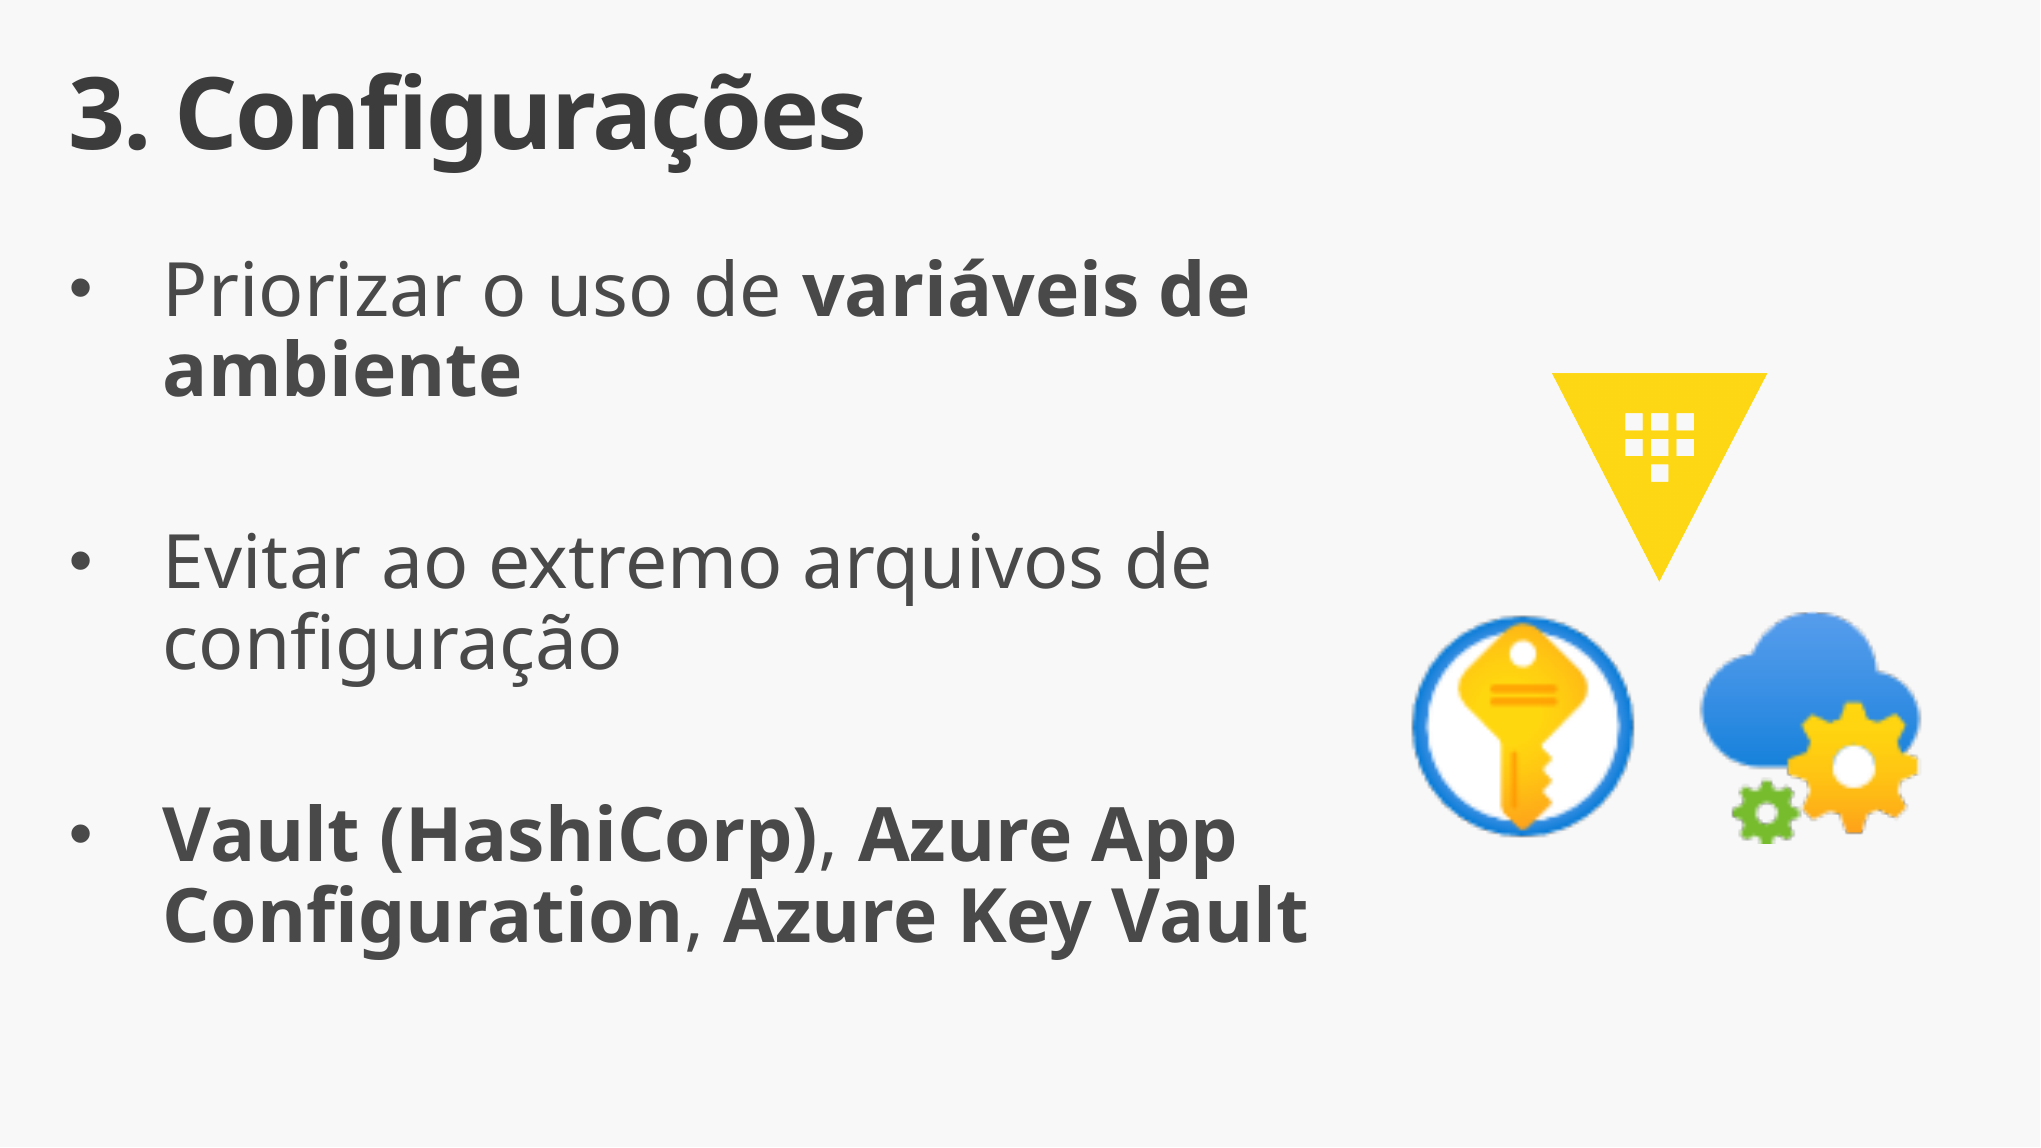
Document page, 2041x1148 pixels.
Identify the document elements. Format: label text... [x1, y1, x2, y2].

picture [1694, 610, 1928, 845]
picture [1507, 326, 1812, 607]
picture [1407, 610, 1641, 845]
list Priorizar o uso de variáveis de ambiente Evitar ao extremo arquivos de configuração Vault (HashiCorp), Azure App Configuration, Azure Key Vault [45, 236, 1495, 912]
title 3. Configurações [45, 48, 1996, 199]
